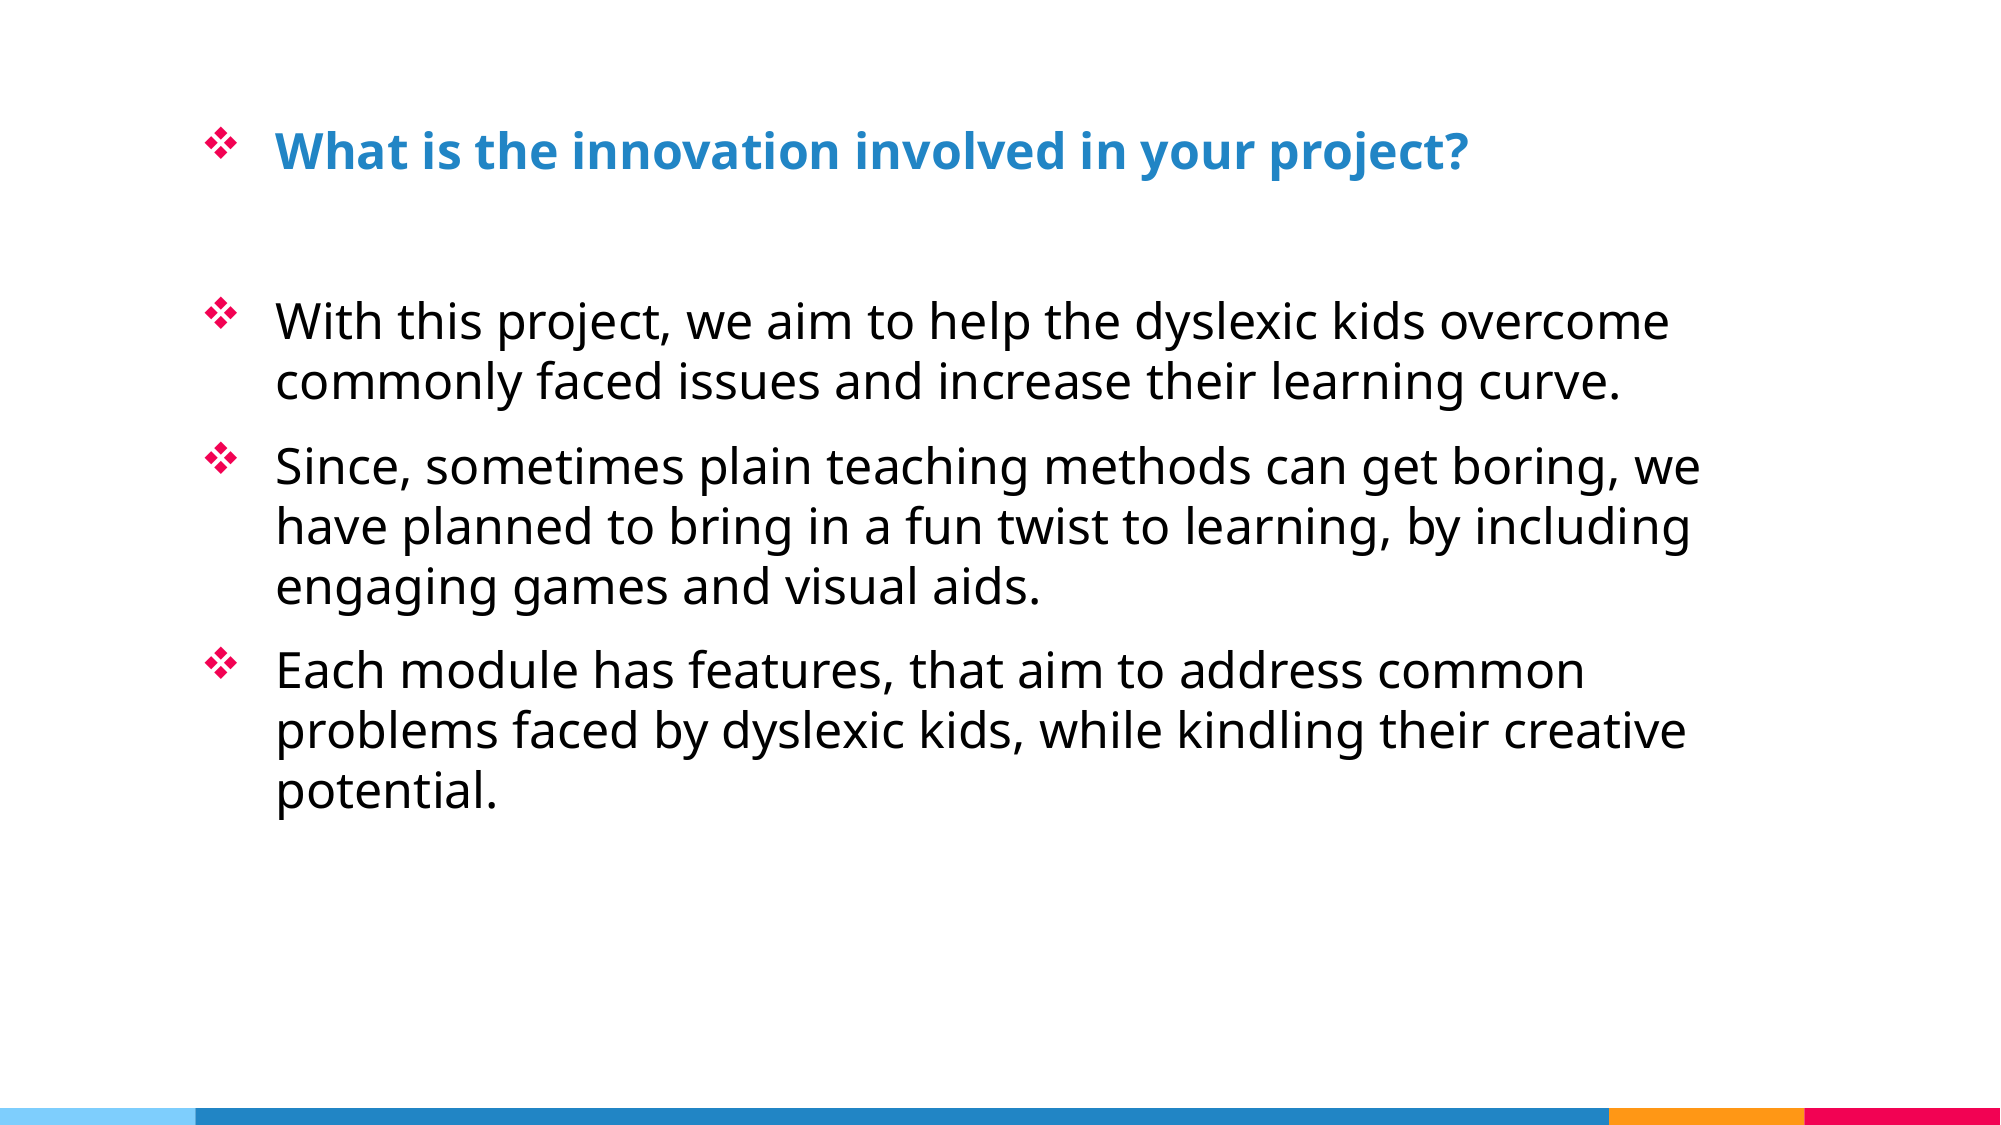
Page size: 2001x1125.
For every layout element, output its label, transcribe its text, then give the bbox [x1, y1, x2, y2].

title What is the innovation involved in your project? [185, 86, 1600, 274]
text_box With this project, we aim to help the dyslexic kids overcome commonly faced issues and increase their learning curve. Since, sometimes plain teaching methods can get boring, we have planned to bring in a fun twist to learning, by including engaging games and visual aids. Each module has features, that aim to address common problems faced by dyslexic kids, while kindling their creative potential. [185, 274, 1810, 1034]
